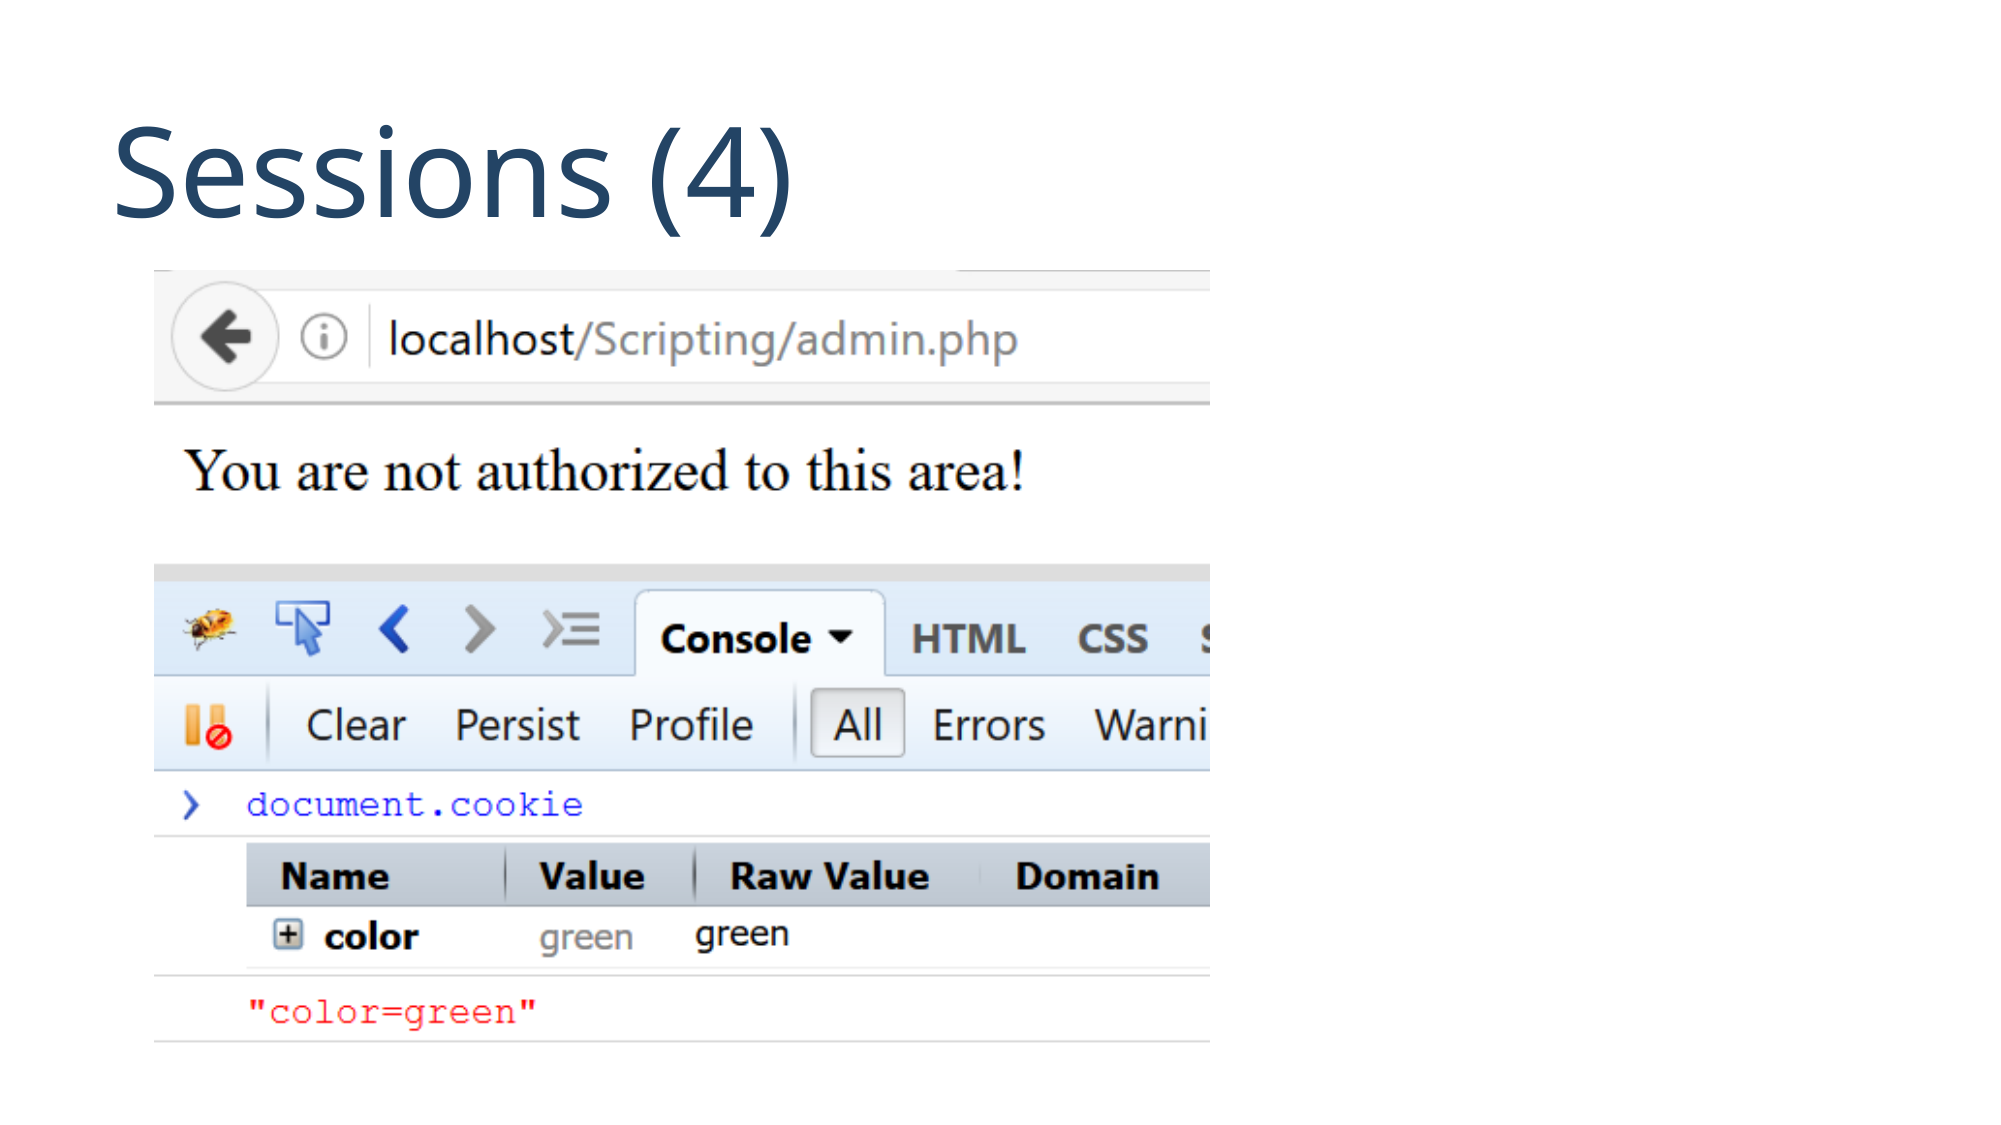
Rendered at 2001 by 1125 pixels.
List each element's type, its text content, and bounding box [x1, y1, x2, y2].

picture [154, 270, 1210, 1097]
title Sessions (4) [96, 99, 1998, 255]
